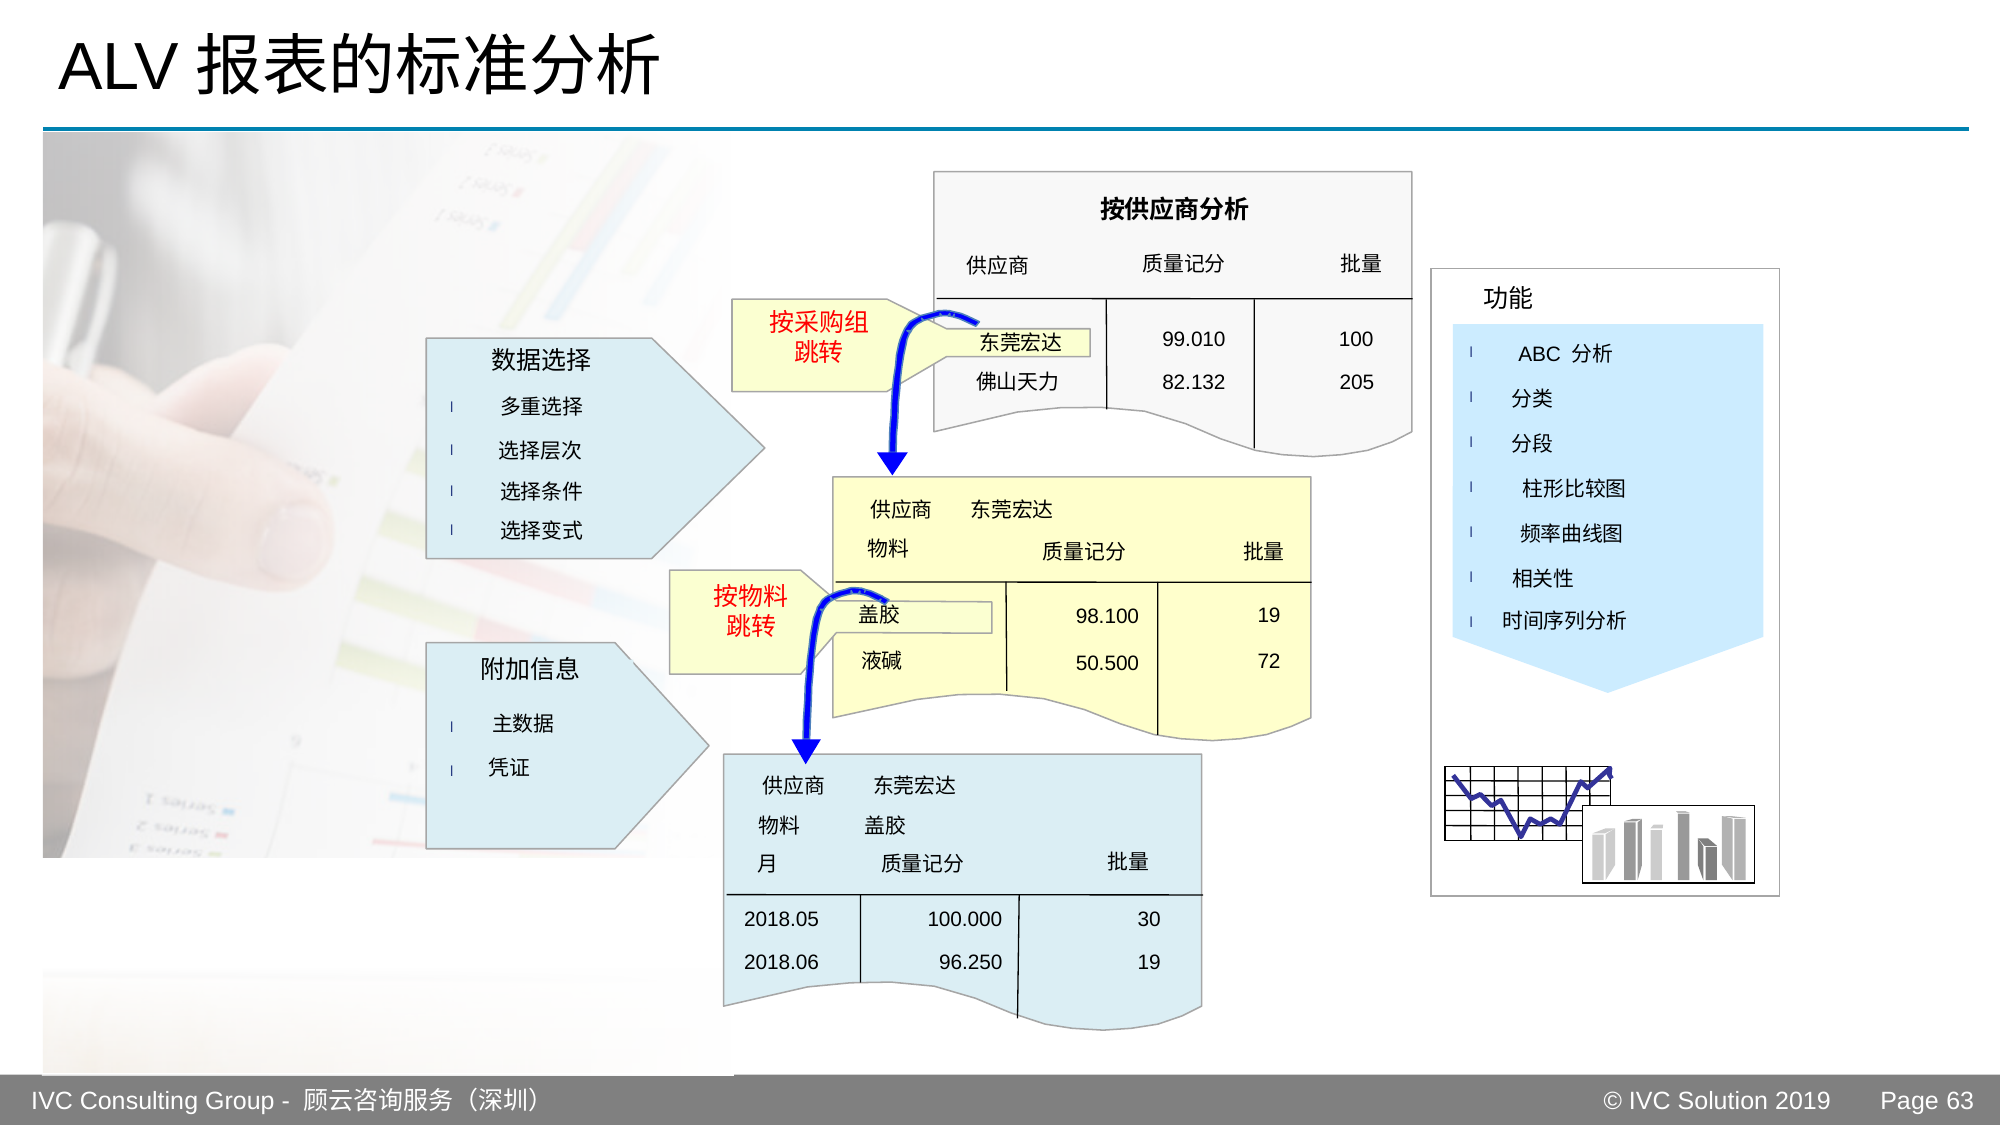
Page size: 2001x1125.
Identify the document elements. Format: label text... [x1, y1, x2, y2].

title ALV报表的标准分析 [43, 5, 1969, 121]
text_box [425, 642, 710, 849]
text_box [725, 171, 1413, 476]
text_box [40, 131, 734, 1076]
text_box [1430, 268, 1780, 897]
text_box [425, 337, 720, 559]
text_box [648, 476, 1312, 765]
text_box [723, 773, 1204, 1031]
